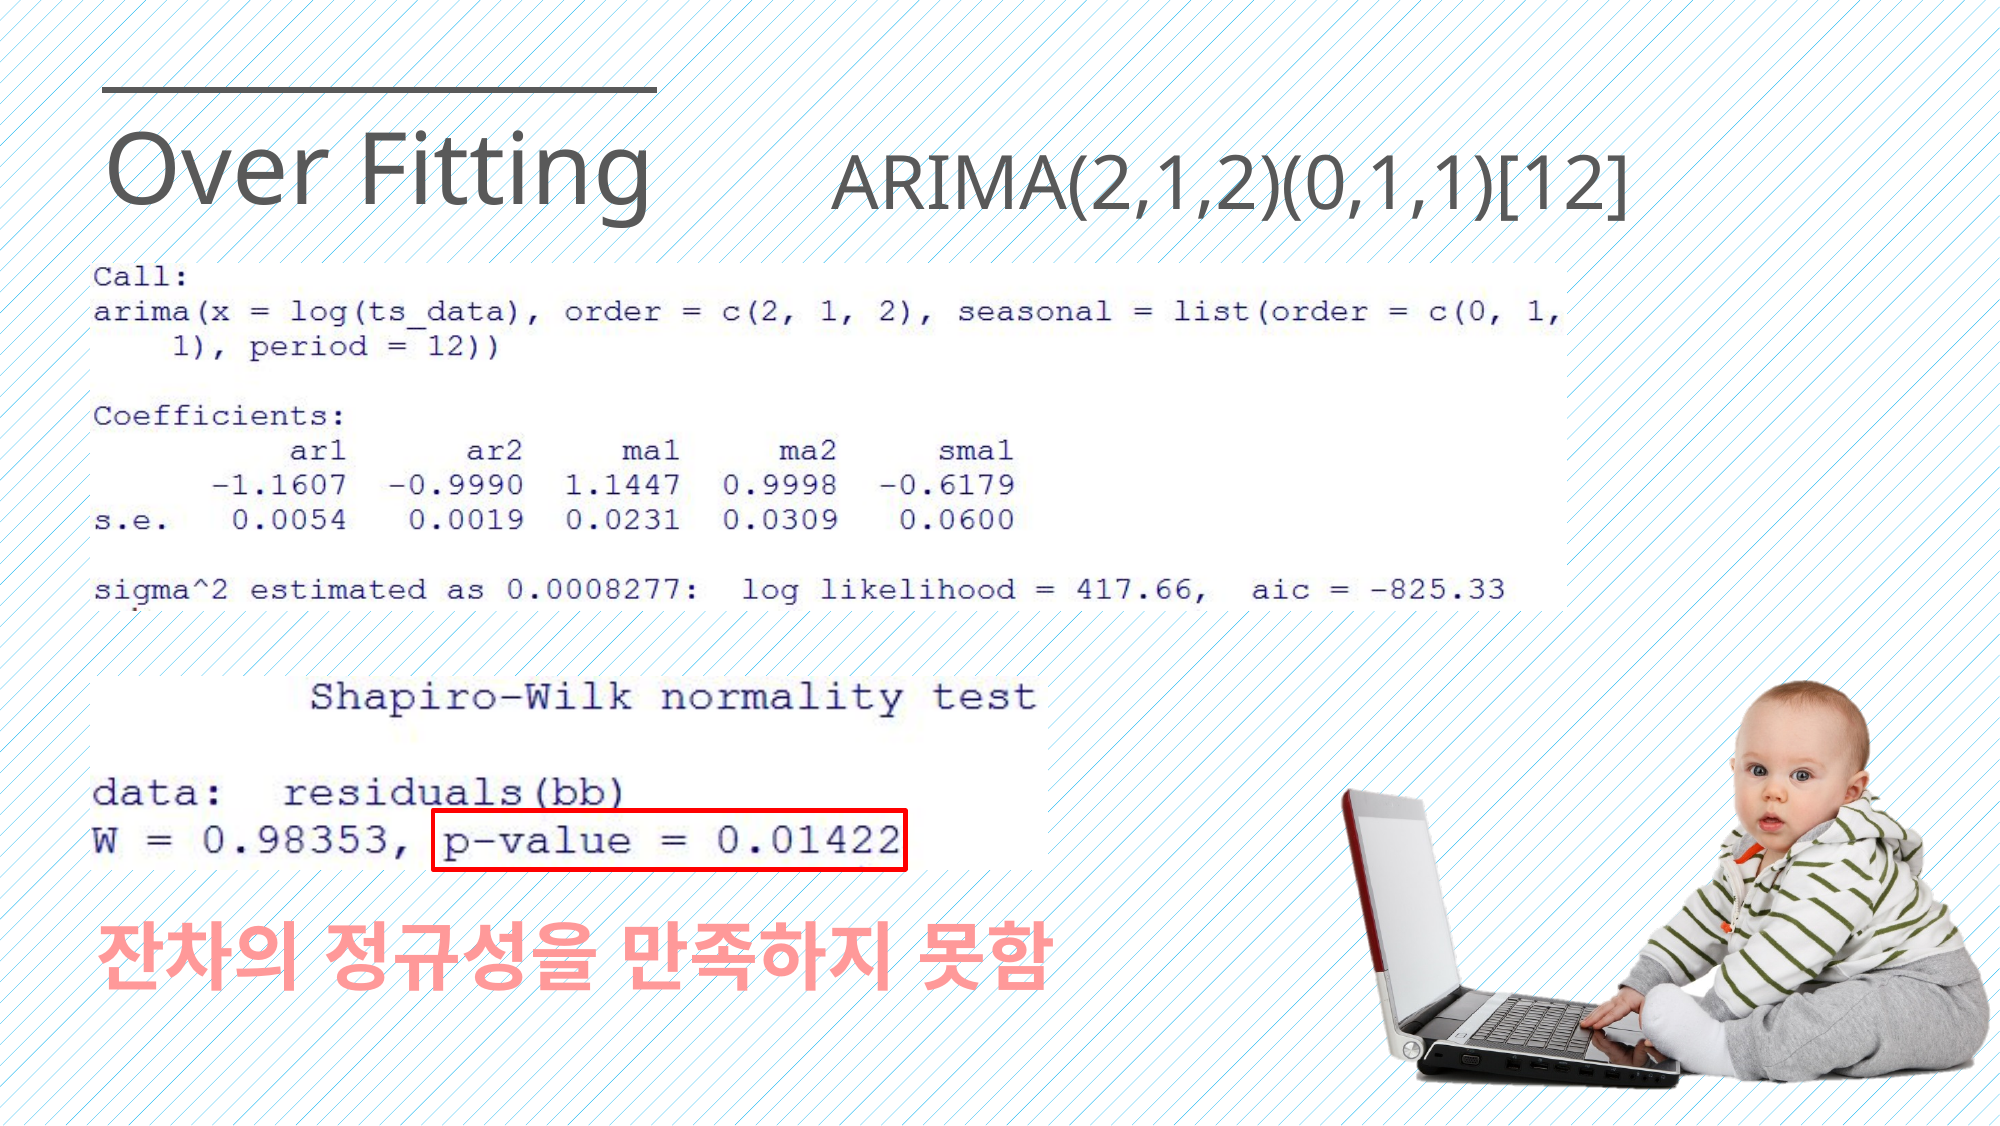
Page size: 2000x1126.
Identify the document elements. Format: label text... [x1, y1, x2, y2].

picture [539, 872, 571, 902]
picture [149, 1008, 267, 1126]
picture [748, 872, 780, 902]
picture [107, 1008, 226, 1126]
picture [0, 662, 89, 753]
picture [665, 872, 696, 902]
picture [253, 1008, 372, 1126]
picture [1809, 215, 2000, 407]
picture [1482, 0, 1610, 127]
picture [0, 217, 54, 272]
picture [729, 0, 857, 127]
picture [288, 870, 322, 902]
picture [1795, 0, 1923, 127]
picture [414, 872, 445, 902]
picture [1147, 0, 1275, 127]
picture [776, 1008, 895, 1126]
picture [964, 870, 1221, 1126]
picture [1440, 0, 1568, 127]
picture [372, 870, 405, 902]
picture [31, 0, 63, 32]
picture [769, 872, 801, 902]
picture [686, 872, 717, 902]
picture [456, 872, 487, 902]
picture [1989, 1114, 2000, 1126]
picture [630, 1008, 748, 1126]
picture [1126, 0, 1254, 127]
picture [560, 872, 592, 902]
picture [1809, 299, 2000, 491]
picture [0, 244, 89, 335]
text_box [0, 0, 31, 76]
picture [3, 1008, 121, 1126]
picture [874, 872, 905, 902]
picture [86, 1008, 205, 1126]
picture [1809, 0, 1986, 177]
picture [0, 286, 89, 376]
picture [497, 0, 585, 87]
picture [337, 1008, 456, 1126]
picture [1809, 382, 2000, 574]
picture [1809, 173, 2000, 365]
picture [268, 870, 301, 902]
picture [0, 474, 89, 565]
picture [0, 921, 81, 1004]
picture [1565, 0, 1693, 127]
picture [999, 870, 1033, 902]
picture [957, 870, 991, 902]
picture [0, 133, 54, 188]
picture [0, 1008, 100, 1108]
picture [247, 870, 280, 902]
picture [351, 0, 439, 87]
picture [1071, 870, 1116, 915]
picture [100, 870, 134, 902]
picture [1809, 236, 2000, 428]
picture [1809, 466, 2000, 658]
picture [0, 433, 89, 523]
picture [623, 0, 711, 87]
picture [476, 0, 565, 87]
picture [1189, 0, 1317, 127]
picture [0, 232, 61, 293]
picture [1231, 0, 1359, 127]
picture [525, 1008, 644, 1126]
picture [881, 1008, 999, 1126]
picture [1210, 0, 1338, 127]
picture [1586, 0, 1714, 127]
picture [1774, 0, 1903, 127]
picture [602, 872, 633, 902]
picture [771, 0, 899, 127]
picture [477, 872, 508, 902]
picture [1732, 0, 1861, 127]
picture [1809, 0, 1944, 135]
picture [0, 963, 81, 1045]
picture [246, 0, 335, 87]
picture [1809, 320, 2000, 512]
picture [1809, 27, 2000, 219]
picture [1398, 0, 1526, 127]
picture [267, 0, 355, 87]
picture [860, 1008, 978, 1126]
picture [0, 349, 89, 439]
picture [205, 0, 293, 87]
picture [1090, 487, 2000, 1126]
picture [1649, 0, 1777, 127]
picture [121, 0, 209, 87]
picture [184, 870, 217, 902]
picture [675, 0, 774, 97]
picture [0, 558, 89, 648]
picture [644, 872, 675, 902]
picture [609, 1008, 727, 1126]
picture [1043, 0, 1171, 127]
picture [0, 851, 89, 941]
picture [1048, 870, 1304, 1126]
picture [792, 0, 920, 127]
picture [1523, 0, 1652, 127]
picture [1809, 362, 2000, 553]
picture [0, 0, 126, 126]
picture [1419, 0, 1547, 127]
picture [1071, 870, 1158, 957]
picture [1001, 0, 1129, 127]
picture [0, 453, 89, 544]
picture [937, 870, 970, 902]
picture [1691, 0, 1819, 127]
picture [980, 0, 1108, 127]
picture [69, 0, 167, 97]
picture [567, 1008, 686, 1126]
picture [400, 1008, 518, 1126]
picture [1041, 870, 1074, 902]
picture [0, 725, 89, 815]
picture [31, 0, 84, 53]
picture [896, 0, 1024, 127]
picture [834, 0, 962, 127]
picture [602, 0, 690, 87]
picture [128, 1008, 247, 1126]
picture [813, 0, 941, 127]
picture [0, 112, 54, 167]
picture [1809, 403, 2000, 595]
picture [755, 1008, 874, 1126]
picture [902, 1008, 1020, 1126]
picture [226, 870, 259, 902]
picture [581, 872, 612, 902]
picture [191, 1008, 309, 1126]
picture [358, 1008, 476, 1126]
picture [1252, 0, 1380, 127]
picture [205, 870, 238, 902]
picture [1022, 0, 1150, 127]
picture [330, 870, 364, 902]
picture [539, 0, 627, 87]
picture [1712, 0, 1840, 127]
picture [0, 704, 89, 795]
picture [623, 872, 654, 902]
picture [708, 0, 836, 127]
picture [692, 1008, 811, 1126]
picture [705, 0, 815, 110]
picture [0, 196, 54, 251]
picture [853, 872, 884, 902]
picture [24, 1008, 142, 1126]
picture [1071, 870, 1137, 936]
text_box 잔차의 정규성을 만족하지 못함 [81, 902, 1071, 1008]
picture [546, 1008, 665, 1126]
picture [797, 1008, 915, 1126]
picture [1809, 152, 2000, 344]
picture [121, 870, 155, 902]
picture [728, 872, 759, 902]
picture [707, 872, 738, 902]
picture [163, 870, 196, 902]
picture [1544, 0, 1673, 127]
picture [1069, 870, 1325, 1126]
picture [518, 0, 606, 87]
picture [1503, 0, 1631, 127]
picture [0, 265, 89, 355]
picture [0, 767, 89, 857]
picture [498, 872, 529, 902]
picture [0, 391, 89, 481]
picture [0, 537, 89, 627]
picture [1027, 870, 1283, 1126]
picture [0, 370, 89, 460]
picture [839, 1008, 957, 1126]
picture [309, 870, 343, 902]
picture [0, 642, 89, 732]
picture [1809, 194, 2000, 386]
picture [212, 1008, 330, 1126]
picture [696, 0, 795, 97]
picture [734, 1008, 853, 1126]
picture [435, 0, 523, 87]
picture [0, 412, 89, 502]
picture [0, 870, 113, 983]
picture [0, 746, 89, 836]
picture [1071, 870, 1179, 978]
picture [421, 1008, 539, 1126]
picture [316, 1008, 435, 1126]
picture [1168, 0, 1296, 127]
picture [1809, 0, 1965, 156]
picture [750, 0, 878, 127]
picture [581, 0, 669, 87]
picture [854, 0, 983, 127]
picture [518, 872, 550, 902]
picture [1628, 0, 1756, 127]
picture [309, 0, 397, 87]
picture [0, 1005, 81, 1087]
picture [978, 870, 1012, 902]
picture [1607, 0, 1735, 127]
picture [0, 600, 89, 690]
picture [1105, 0, 1234, 127]
text_box Over Fitting [54, 97, 705, 232]
picture [504, 1008, 623, 1126]
picture [1670, 0, 1798, 127]
picture [455, 0, 544, 87]
picture [90, 0, 188, 97]
picture [330, 0, 418, 87]
picture [1753, 0, 1882, 127]
picture [1809, 445, 2000, 637]
picture [916, 870, 949, 902]
picture [1809, 278, 2000, 470]
picture [1809, 424, 2000, 616]
picture [1809, 6, 2000, 198]
picture [233, 1008, 351, 1126]
picture [654, 0, 753, 97]
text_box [89, 127, 1809, 870]
picture [31, 0, 42, 11]
picture [295, 1008, 414, 1126]
picture [1071, 870, 1200, 999]
picture [588, 1008, 706, 1126]
picture [1461, 0, 1589, 127]
picture [895, 870, 928, 902]
picture [875, 0, 1004, 127]
picture [560, 0, 648, 87]
picture [393, 870, 426, 902]
picture [372, 0, 460, 87]
picture [0, 942, 81, 1024]
picture [790, 872, 822, 902]
picture [184, 0, 272, 87]
picture [163, 0, 251, 87]
picture [818, 1008, 936, 1126]
picture [1006, 870, 1263, 1126]
picture [0, 154, 54, 209]
picture [0, 328, 89, 418]
picture [414, 0, 502, 87]
picture [0, 232, 82, 314]
picture [1809, 48, 2000, 240]
picture [288, 0, 376, 87]
picture [1356, 0, 1484, 127]
picture [274, 1008, 393, 1126]
picture [1062, 870, 1095, 902]
picture [44, 1008, 163, 1126]
picture [1809, 132, 2000, 324]
picture [943, 1008, 1062, 1126]
picture [1293, 0, 1422, 127]
picture [225, 0, 314, 87]
picture [1063, 0, 1192, 127]
picture [1377, 0, 1505, 127]
picture [1020, 870, 1053, 902]
picture [1273, 0, 1401, 127]
picture [463, 1008, 581, 1126]
picture [0, 307, 89, 397]
picture [922, 1008, 1041, 1126]
picture [0, 984, 81, 1066]
picture [0, 788, 89, 878]
picture [651, 1008, 769, 1126]
picture [0, 495, 89, 585]
picture [0, 809, 89, 899]
picture [1809, 257, 2000, 449]
picture [938, 0, 1066, 127]
picture [0, 76, 29, 105]
picture [832, 872, 863, 902]
picture [31, 0, 105, 74]
picture [0, 621, 89, 711]
picture [672, 1008, 790, 1126]
picture [985, 870, 1242, 1126]
picture [0, 175, 54, 230]
picture [0, 870, 92, 962]
picture [644, 0, 732, 87]
picture [1809, 90, 2000, 282]
picture [393, 0, 481, 87]
picture [170, 1008, 288, 1126]
picture [142, 0, 230, 87]
picture [351, 870, 385, 902]
picture [0, 683, 89, 774]
picture [1314, 0, 1443, 127]
picture [0, 516, 89, 606]
picture [1809, 69, 2000, 261]
picture [1335, 0, 1463, 127]
picture [435, 872, 466, 902]
picture [0, 76, 8, 84]
picture [0, 830, 89, 920]
picture [811, 872, 842, 902]
picture [1809, 341, 2000, 533]
picture [917, 0, 1045, 127]
picture [713, 1008, 832, 1126]
picture [1809, 111, 2000, 303]
picture [1084, 0, 1213, 127]
picture [442, 1008, 560, 1126]
picture [142, 870, 175, 902]
picture [0, 579, 89, 669]
picture [483, 1008, 602, 1126]
picture [65, 1008, 184, 1126]
picture [959, 0, 1087, 127]
picture [0, 0, 146, 146]
picture [379, 1008, 497, 1126]
